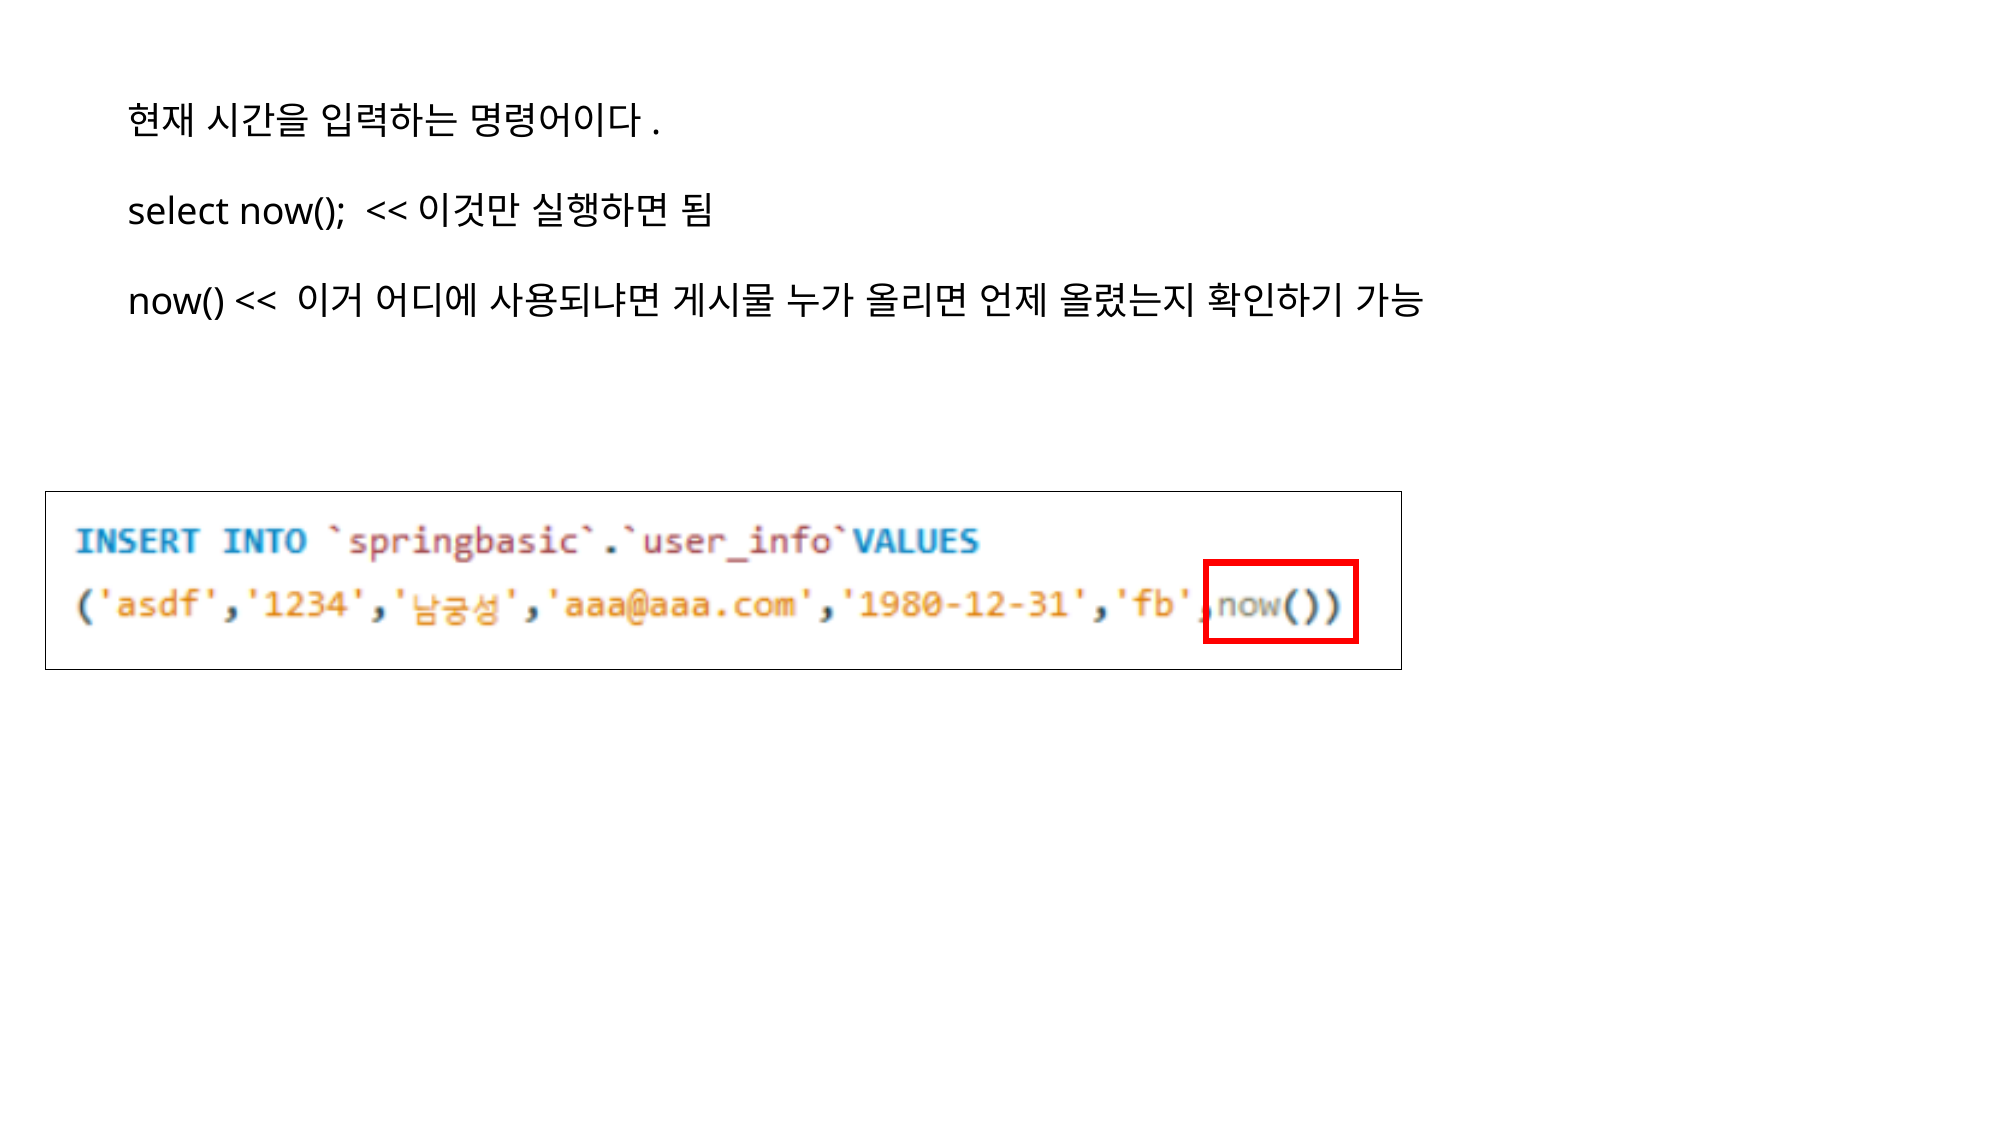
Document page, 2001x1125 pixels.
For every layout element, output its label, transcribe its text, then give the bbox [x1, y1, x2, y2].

text_box 현재 시간을 입력하는 명령어이다. select now(); <<이것만 실행하면 됨 now() << 이거 어디에 사용되냐면 게시물 누가 올리면 언제 올렸는지 확인하기 가능 [112, 89, 1441, 330]
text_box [45, 491, 1402, 670]
